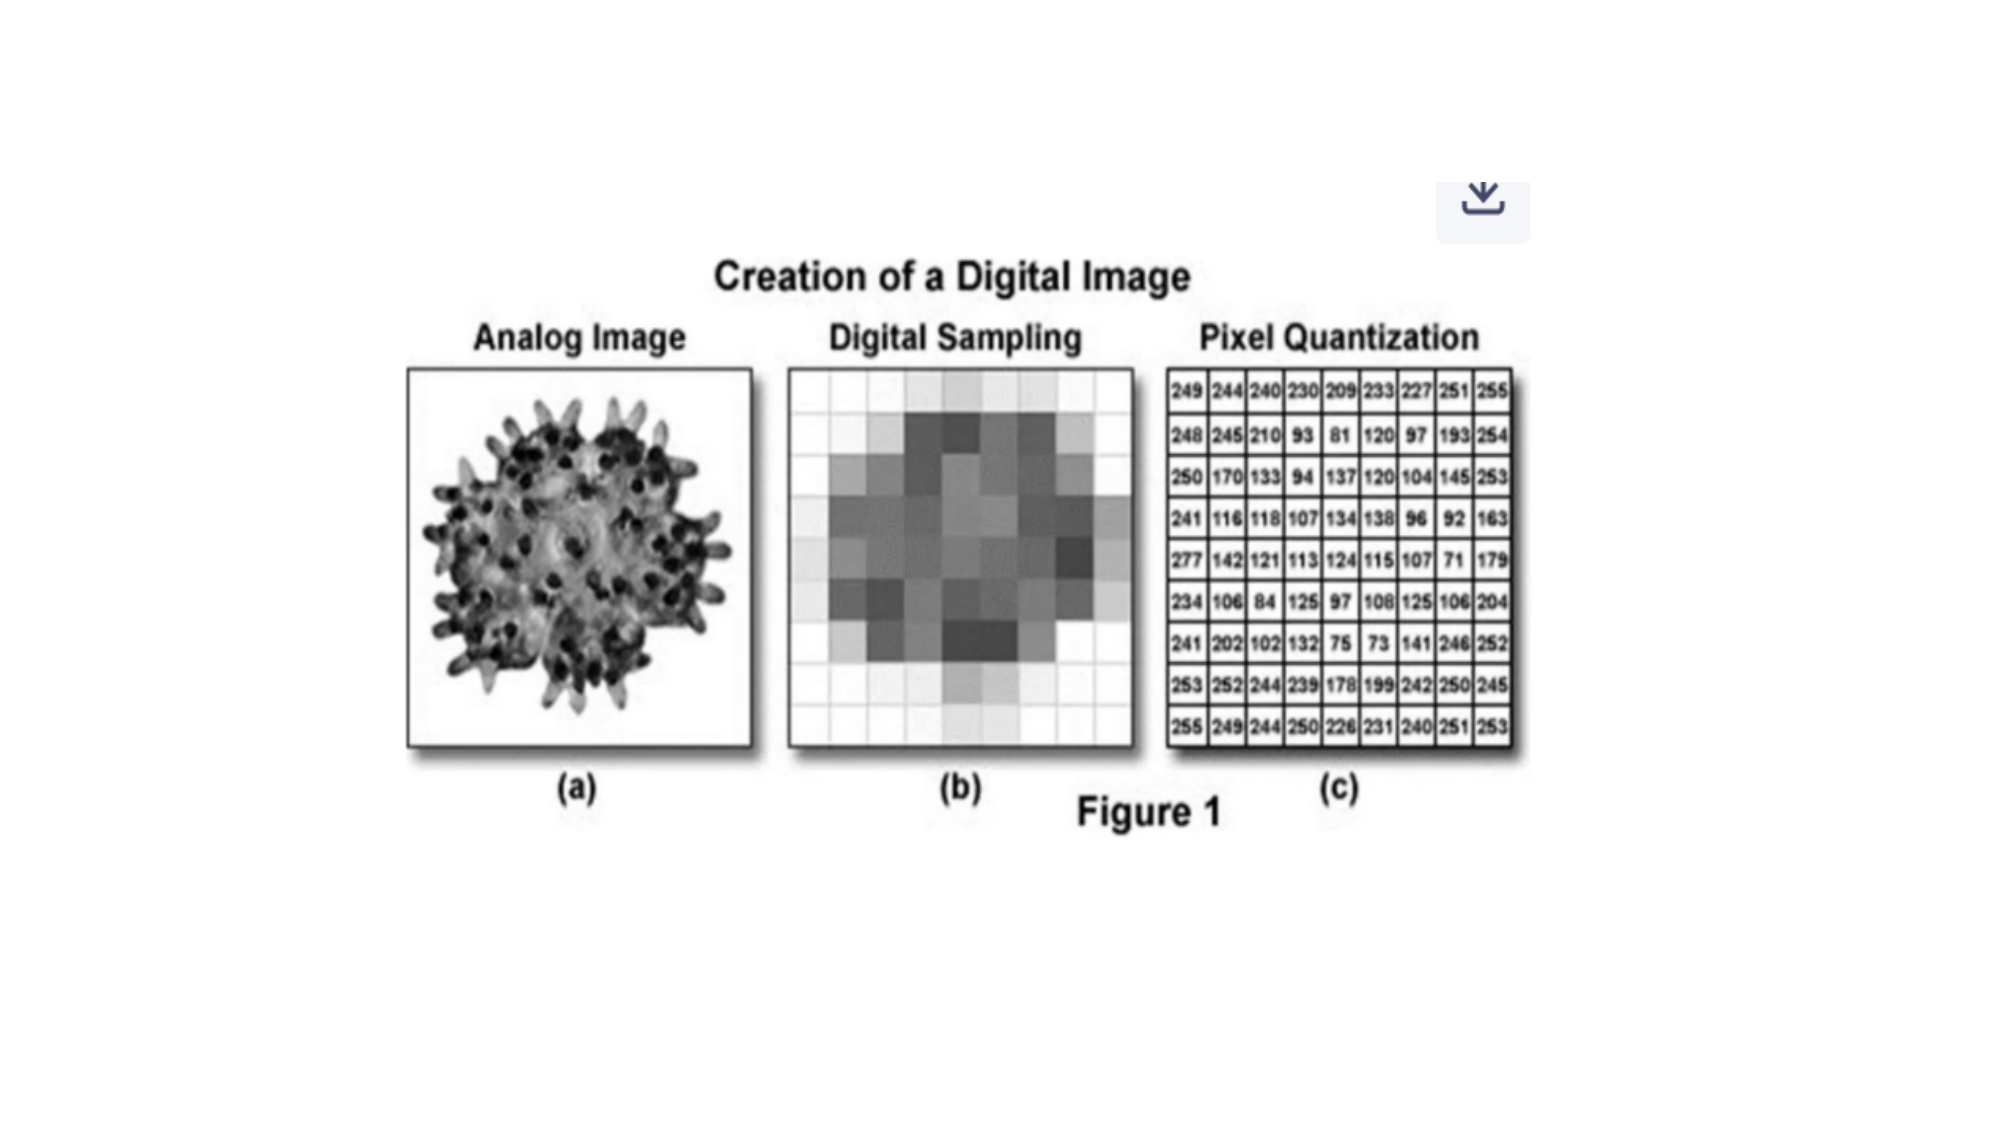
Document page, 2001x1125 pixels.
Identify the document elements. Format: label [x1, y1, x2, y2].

list [362, 182, 1534, 854]
